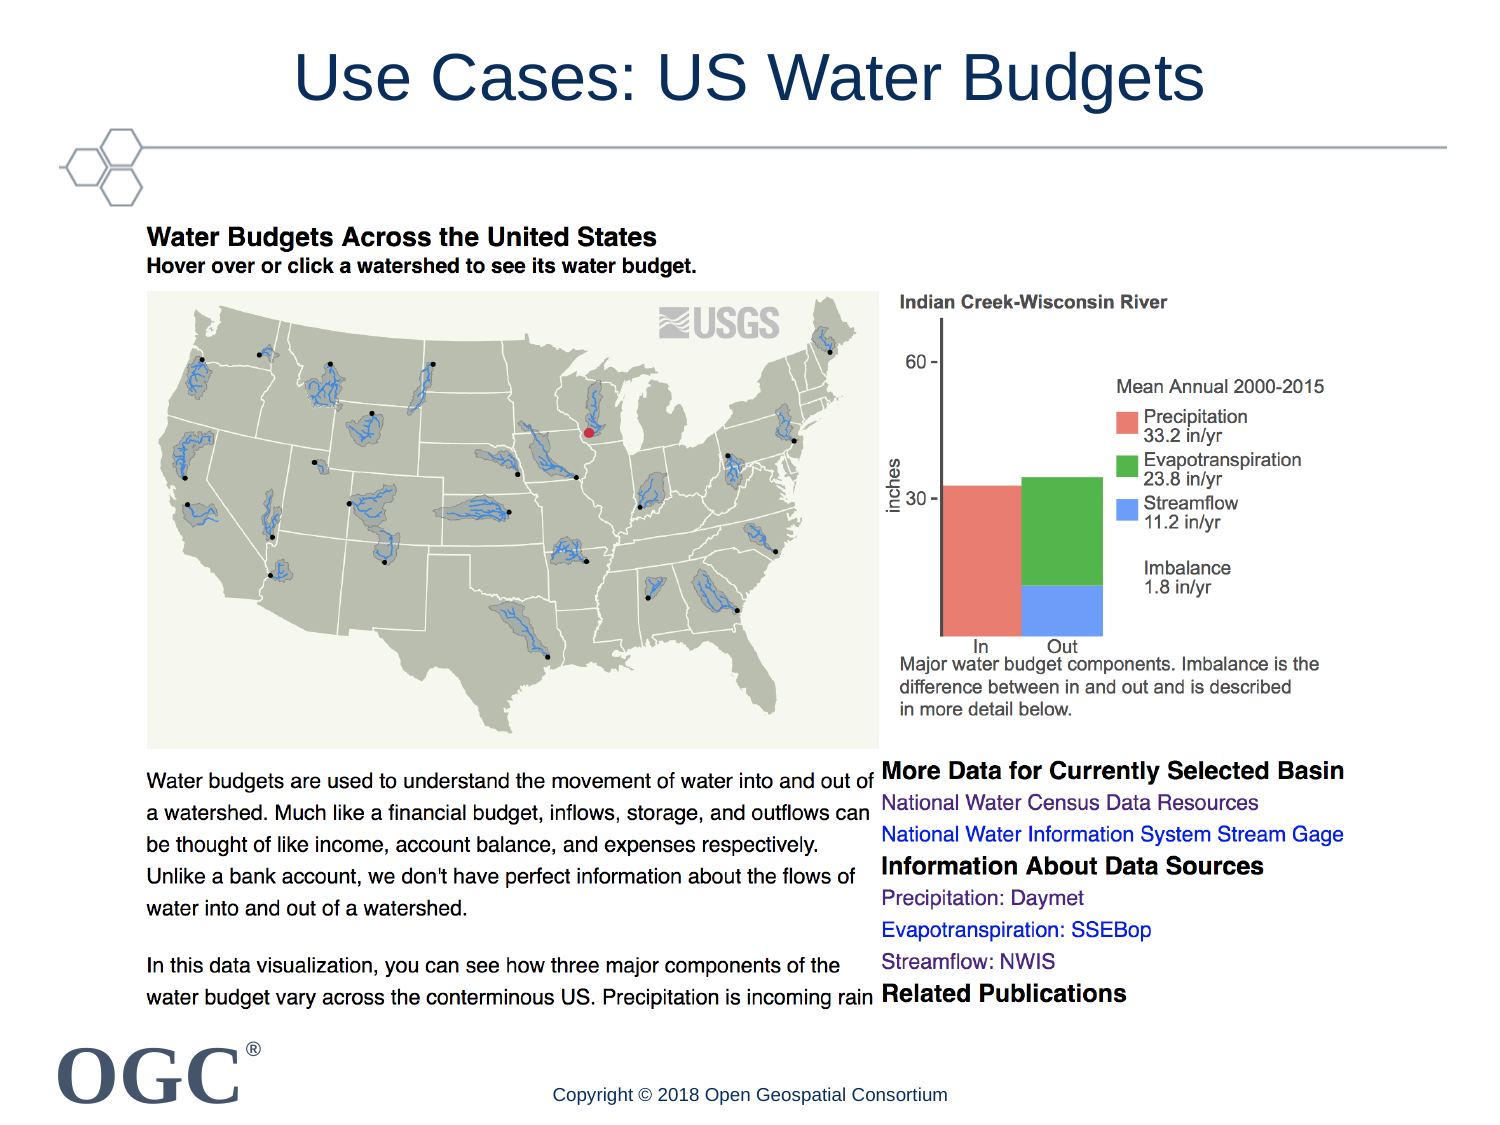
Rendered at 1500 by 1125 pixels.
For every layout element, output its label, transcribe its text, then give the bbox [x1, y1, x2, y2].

footer Copyright © 2018 Open Geospatial Consortium [487, 1074, 1013, 1113]
title Use Cases: US Water Budgets [37, 22, 1463, 136]
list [134, 209, 1367, 1013]
picture [59, 136, 1447, 208]
